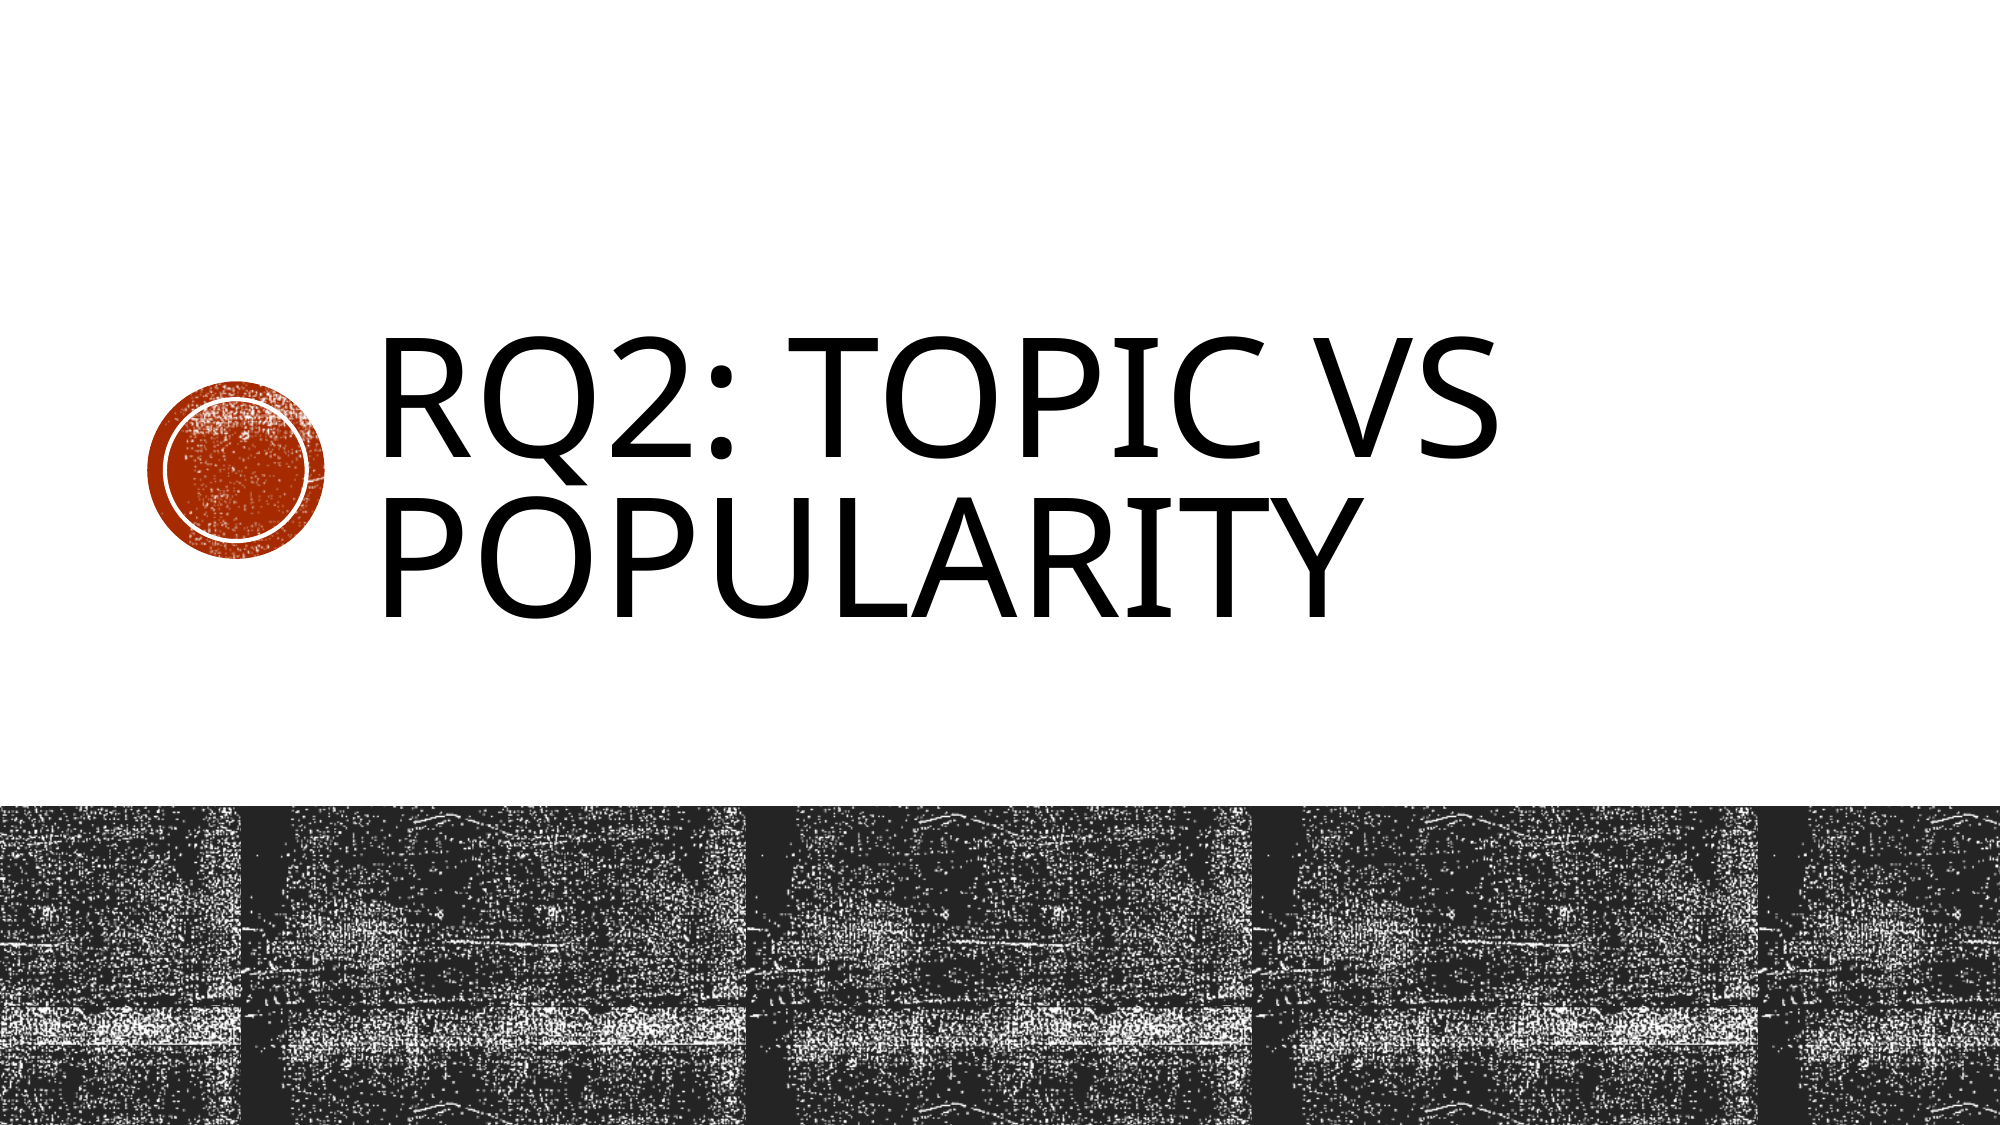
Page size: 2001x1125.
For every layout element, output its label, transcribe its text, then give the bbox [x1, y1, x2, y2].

title RQ2: Topic Vs Popularity [355, 201, 1878, 779]
